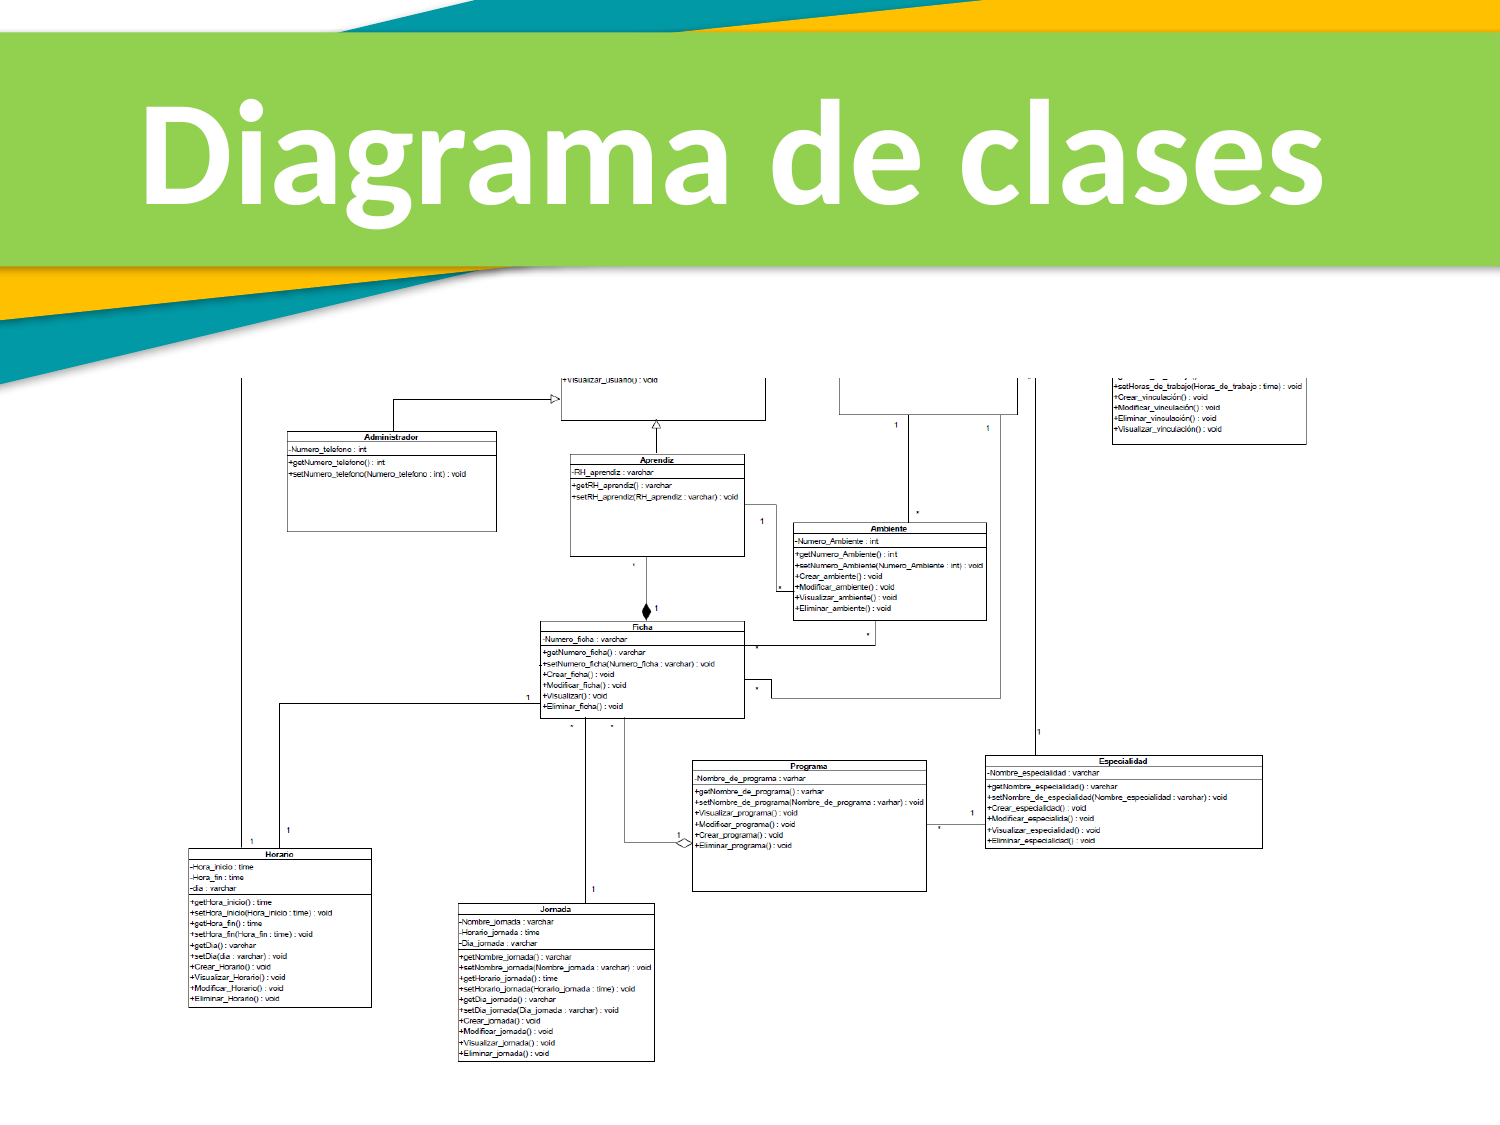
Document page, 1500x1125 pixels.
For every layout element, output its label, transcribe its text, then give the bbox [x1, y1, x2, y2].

text_box Diagrama de clases [123, 57, 1500, 232]
picture [179, 378, 1324, 1083]
